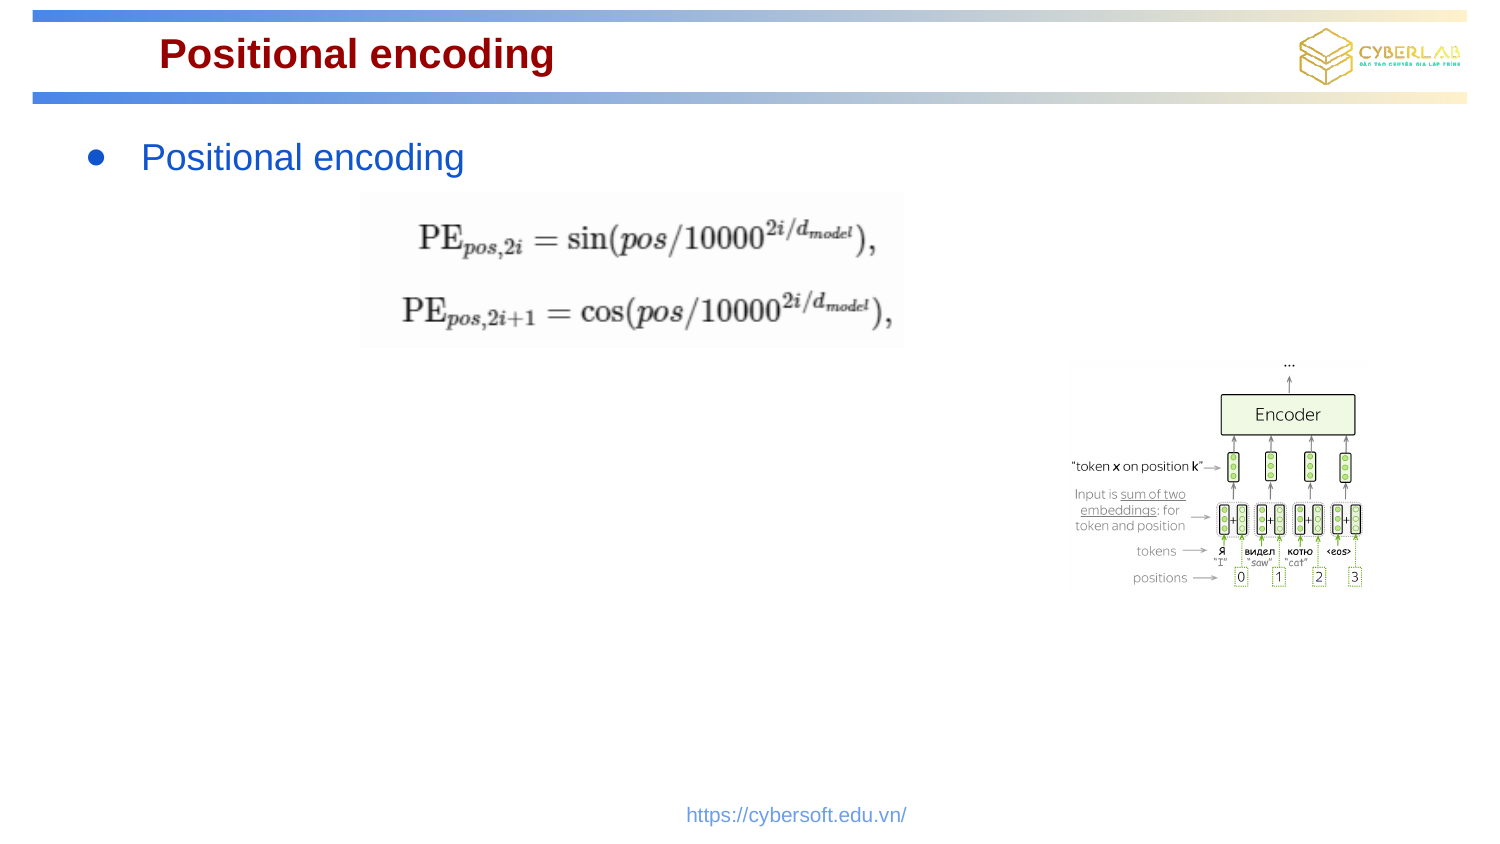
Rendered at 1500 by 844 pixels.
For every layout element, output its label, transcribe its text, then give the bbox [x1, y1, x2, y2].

picture [1449, 28, 1468, 85]
title Positional encoding [144, 12, 1449, 93]
picture [1069, 360, 1368, 591]
list Positional encoding [51, 111, 1449, 762]
picture [359, 192, 904, 348]
